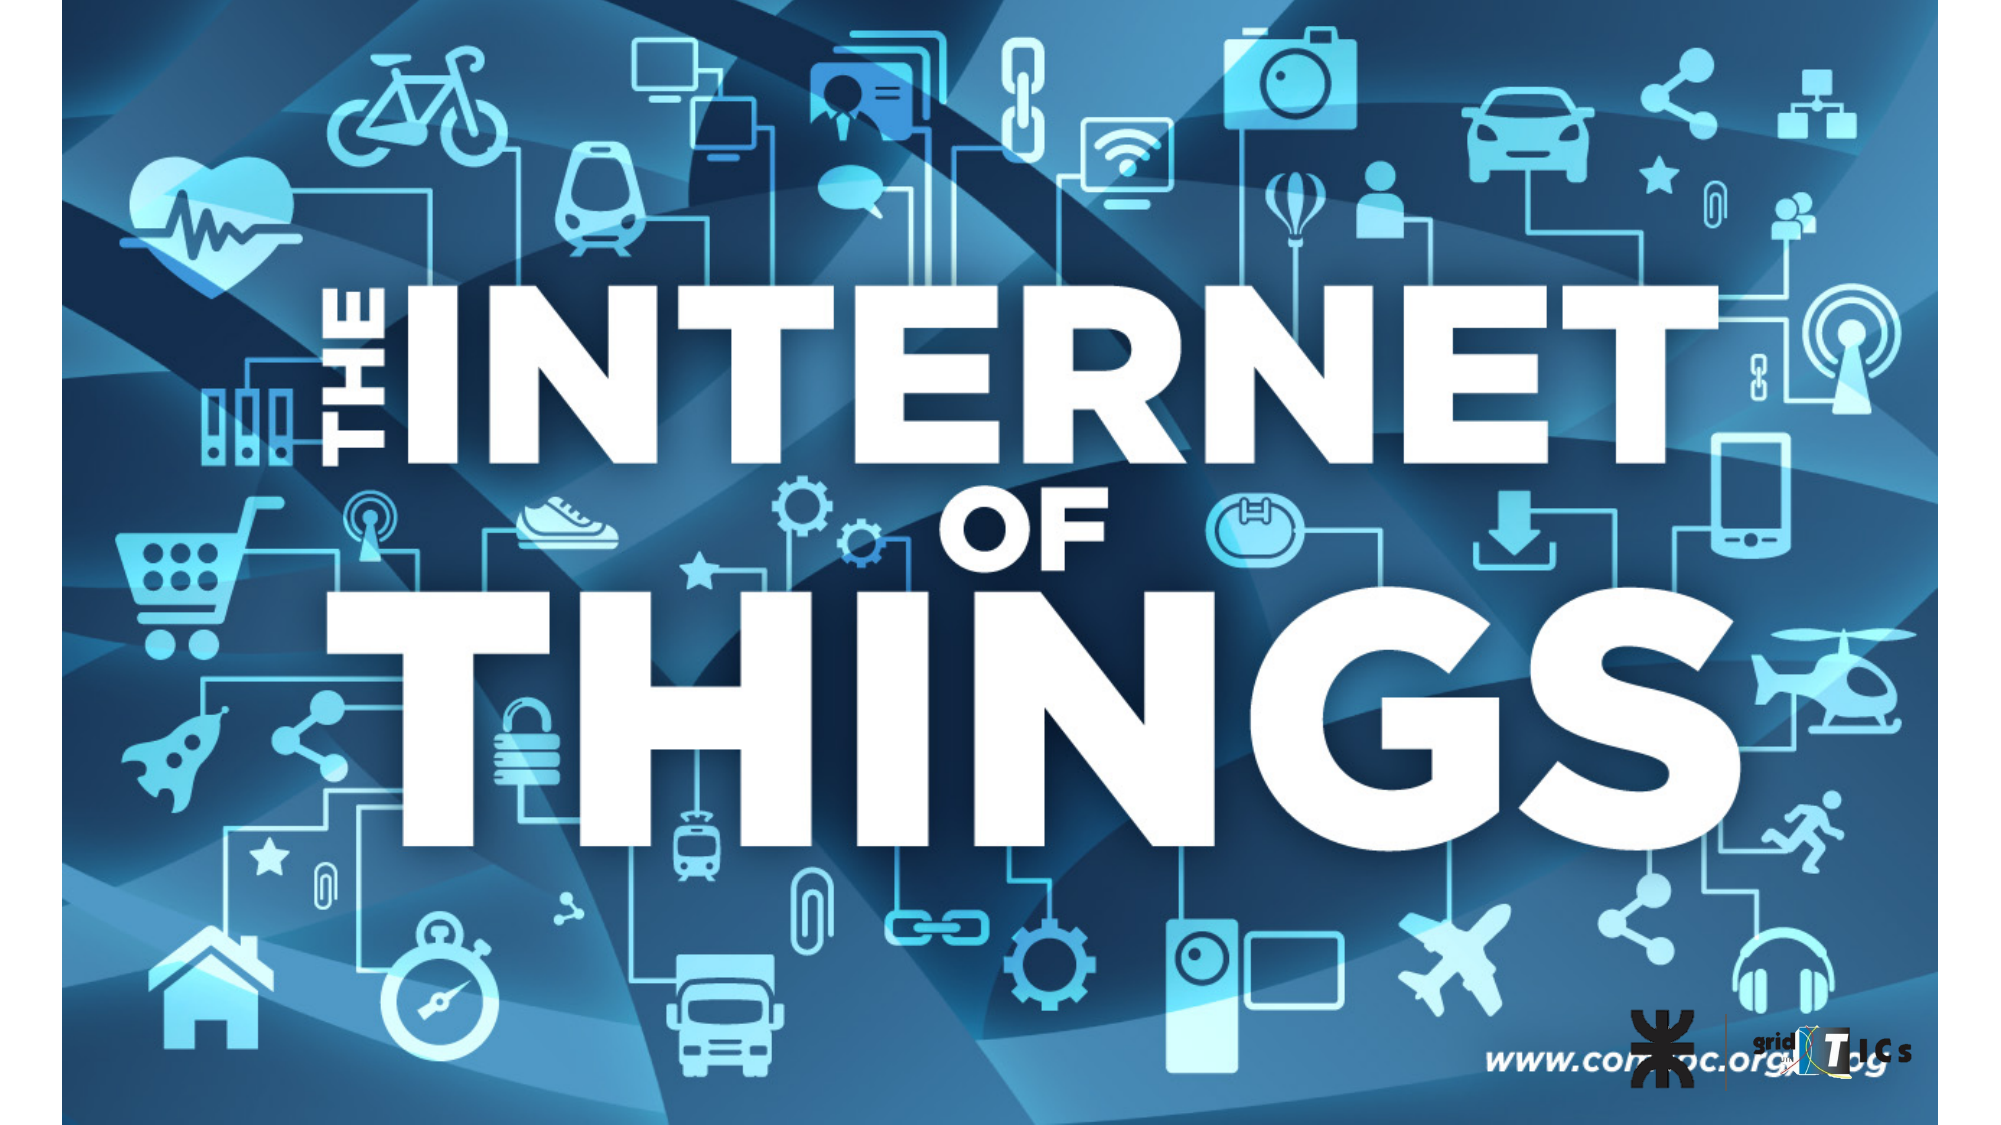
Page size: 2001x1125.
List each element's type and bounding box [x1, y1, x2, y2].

picture [62, 0, 1938, 1125]
text_box [1626, 997, 1955, 1098]
